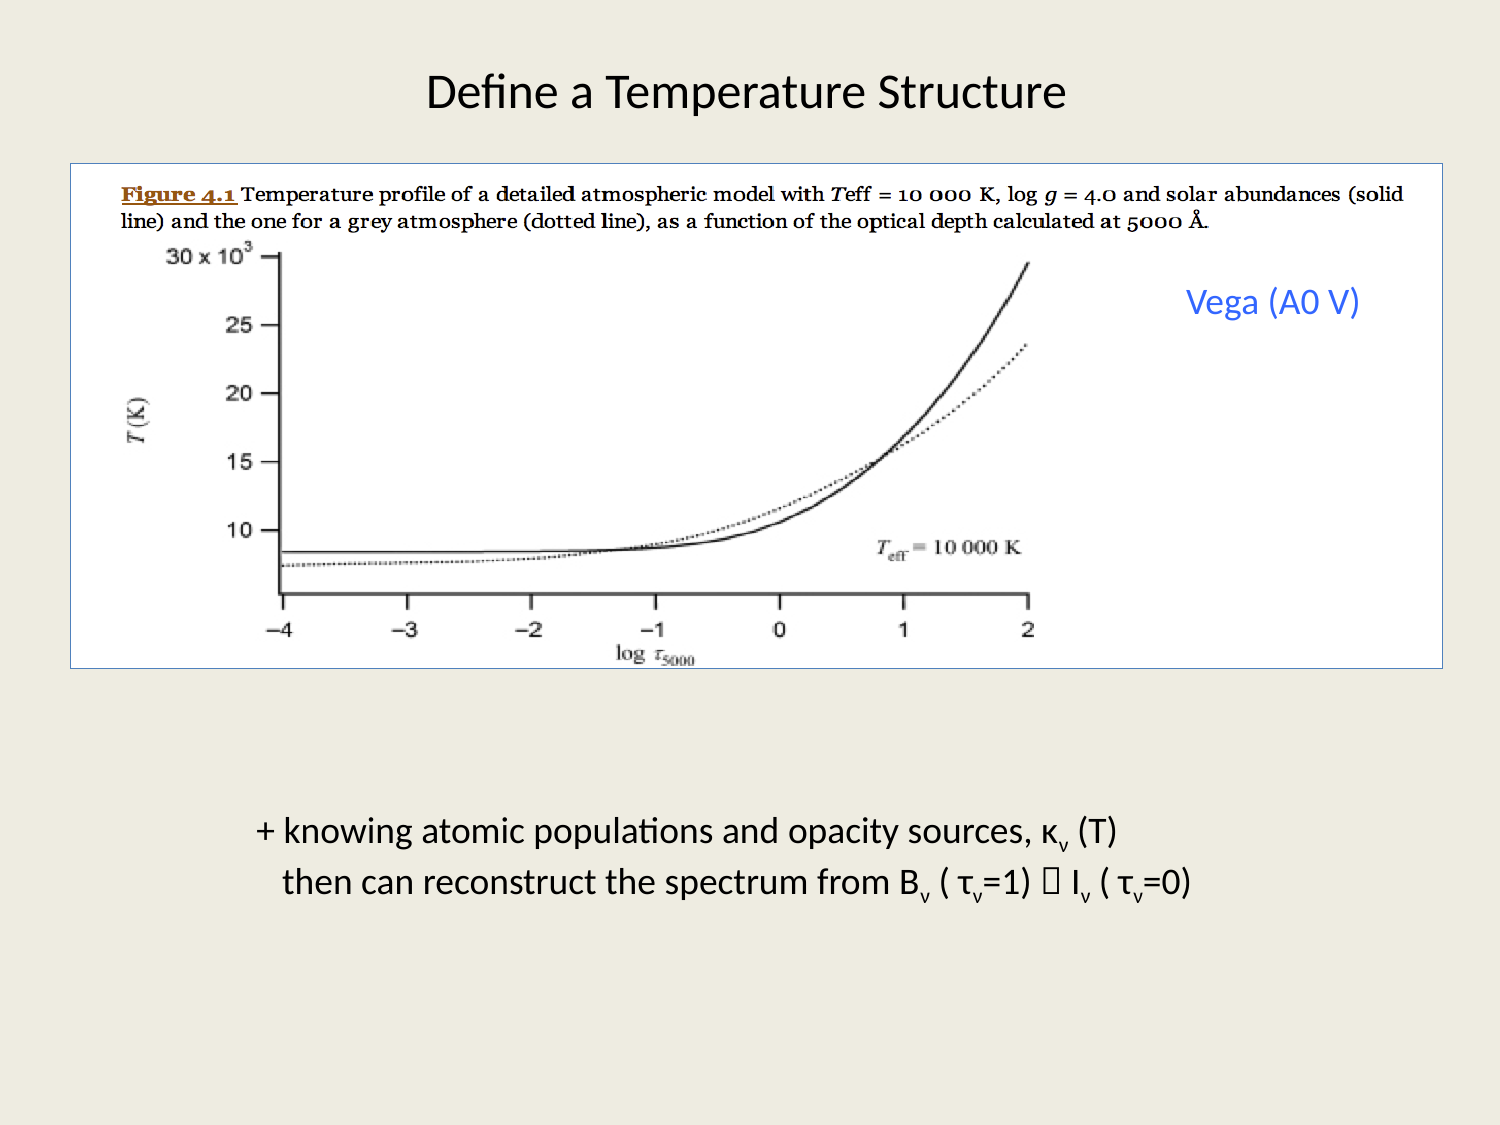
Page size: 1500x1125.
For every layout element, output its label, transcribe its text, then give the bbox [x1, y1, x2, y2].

text_box + knowing atomic populations and opacity sources, κν (T) then can reconstruct the spectrum from Bν ( τν=1)  Iν ( τν=0) [241, 798, 1207, 916]
text_box Define a Temperature Structure [411, 51, 1094, 127]
picture [69, 163, 1444, 670]
